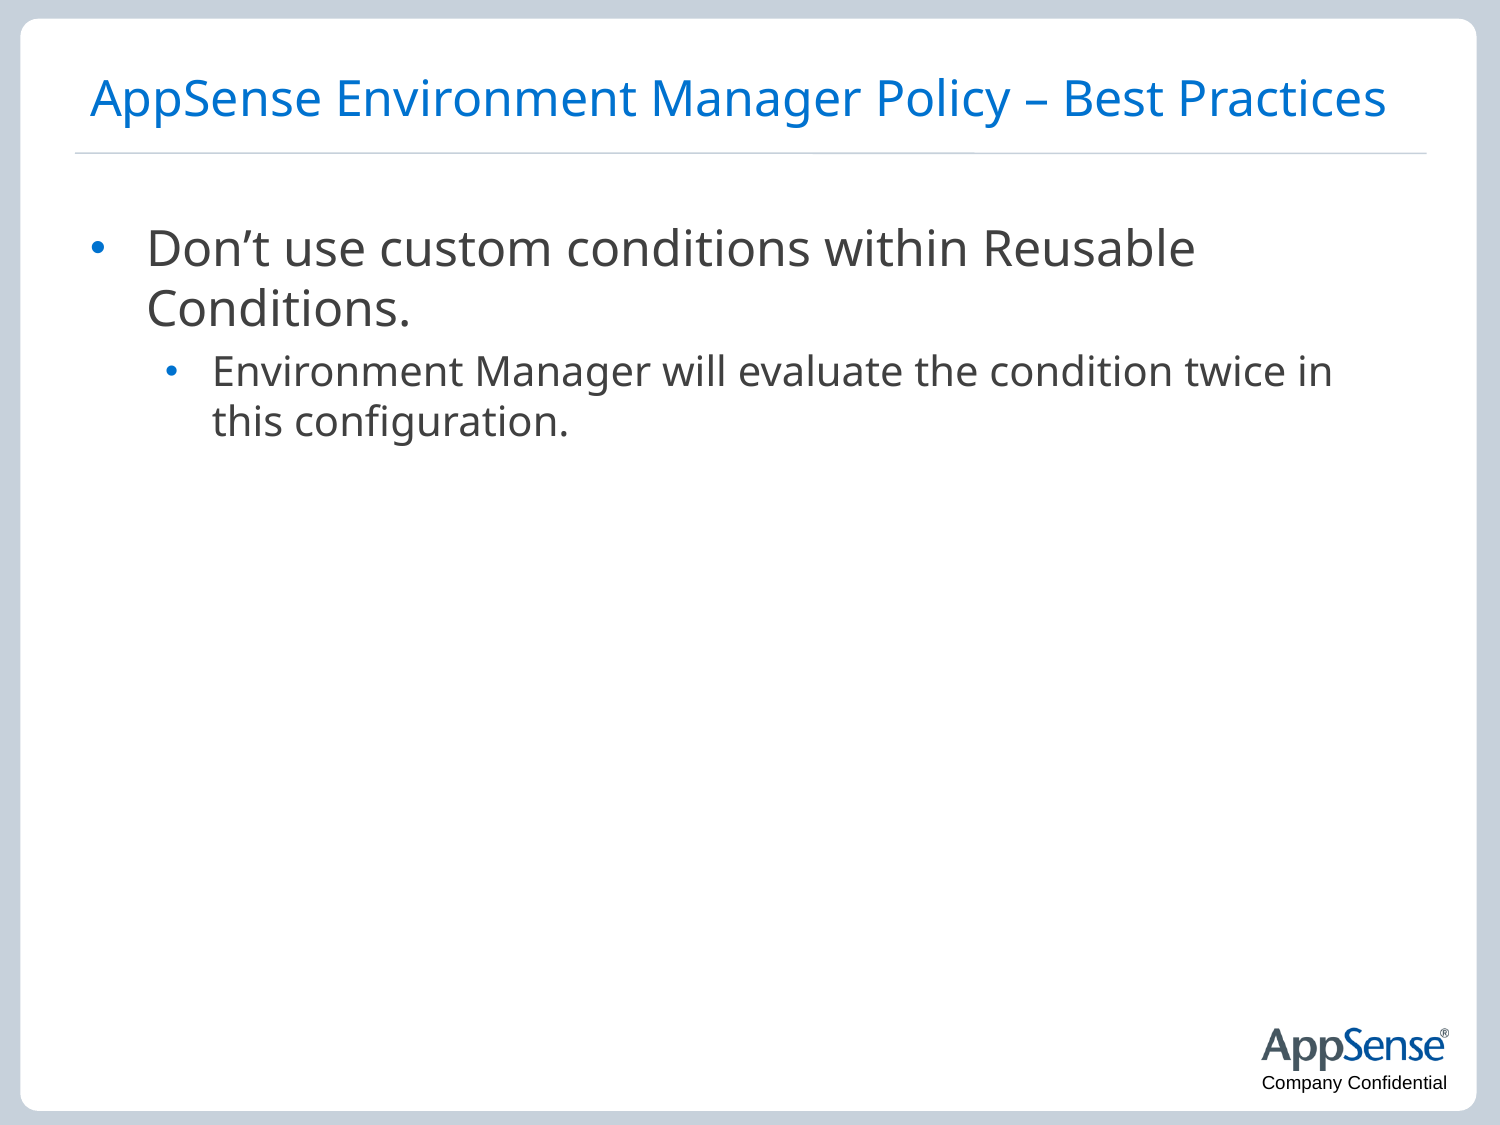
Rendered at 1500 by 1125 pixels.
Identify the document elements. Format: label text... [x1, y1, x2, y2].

list Don’t use custom conditions within Reusable Conditions. Environment Manager will evaluate the condition twice in this configuration. [74, 209, 1426, 1006]
title AppSense Environment Manager Policy – Best Practices [74, 44, 1426, 148]
picture [1261, 1027, 1449, 1071]
